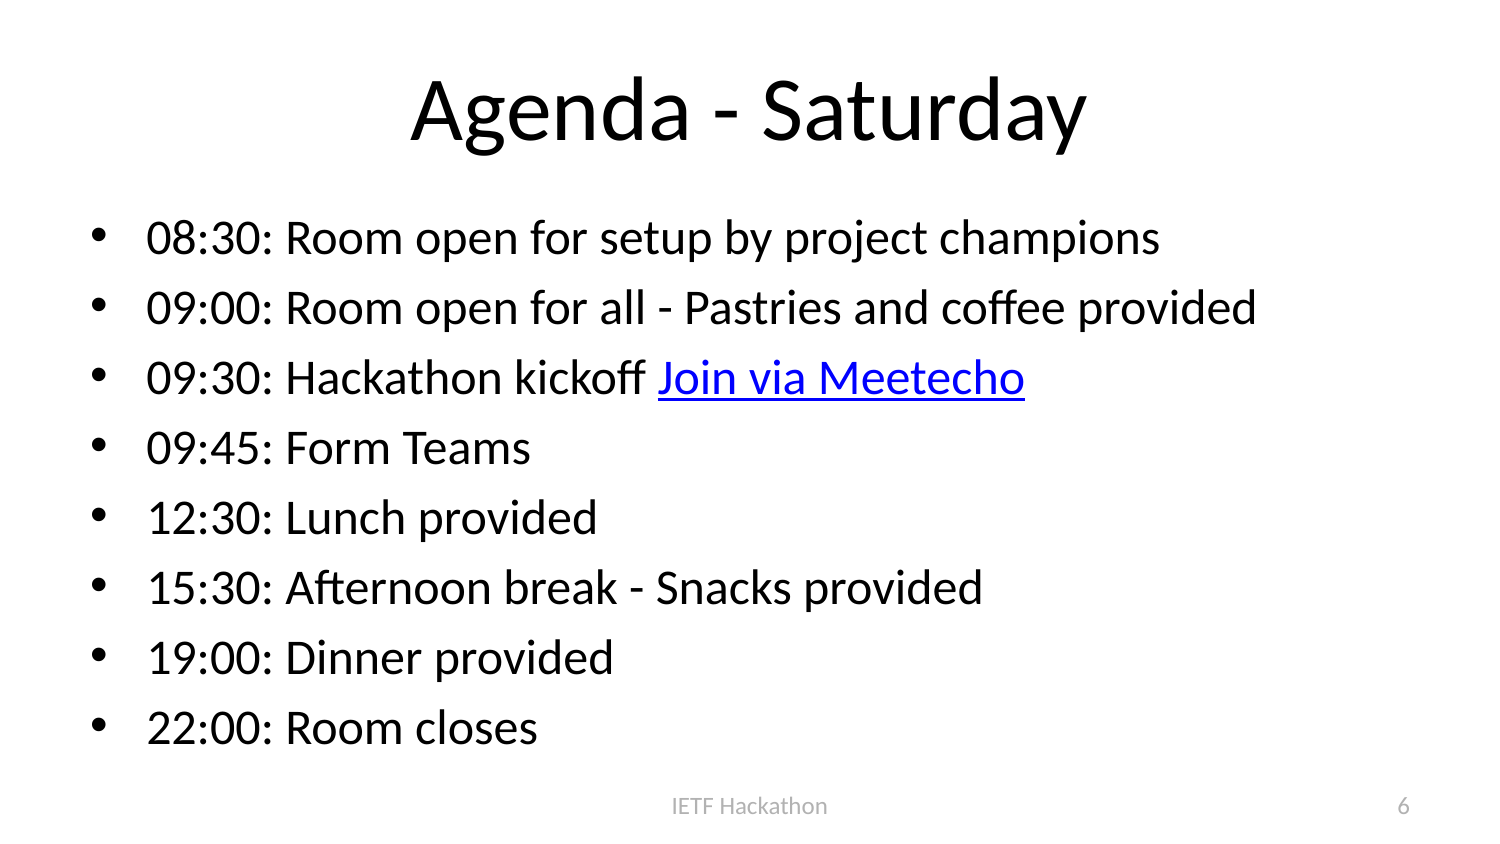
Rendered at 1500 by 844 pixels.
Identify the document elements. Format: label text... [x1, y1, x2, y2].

list 08:30: Room open for setup by project champions 09:00: Room open for all - Pastries and coffee provided 09:30: Hackathon kickoff ​Join via Meetecho 09:45: Form Teams 12:30: Lunch provided 15:30: Afternoon break - Snacks provided 19:00: Dinner provided 22:00: Room closes [75, 196, 1425, 783]
slide_number 6 [1074, 782, 1425, 827]
footer IETF Hackathon [512, 782, 988, 827]
title Agenda - Saturday [75, 33, 1425, 175]
